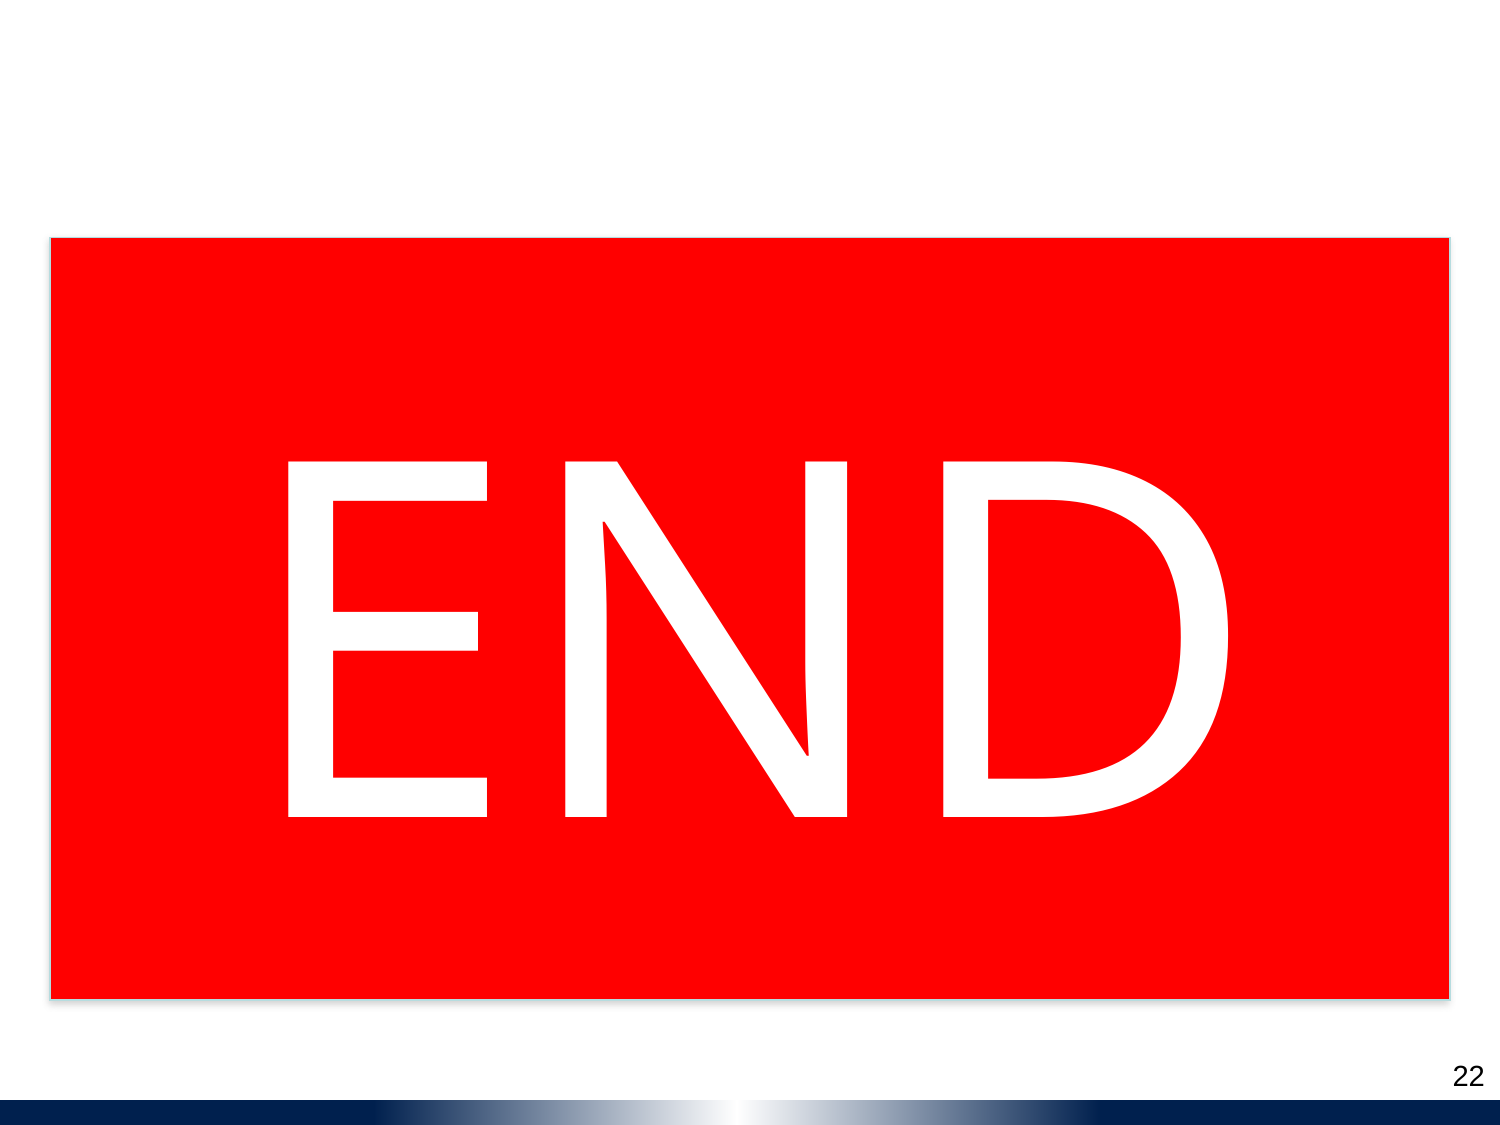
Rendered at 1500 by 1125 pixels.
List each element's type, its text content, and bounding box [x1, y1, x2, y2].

slide_number 22 [1149, 1049, 1500, 1125]
text_box END [50, 237, 1450, 1000]
